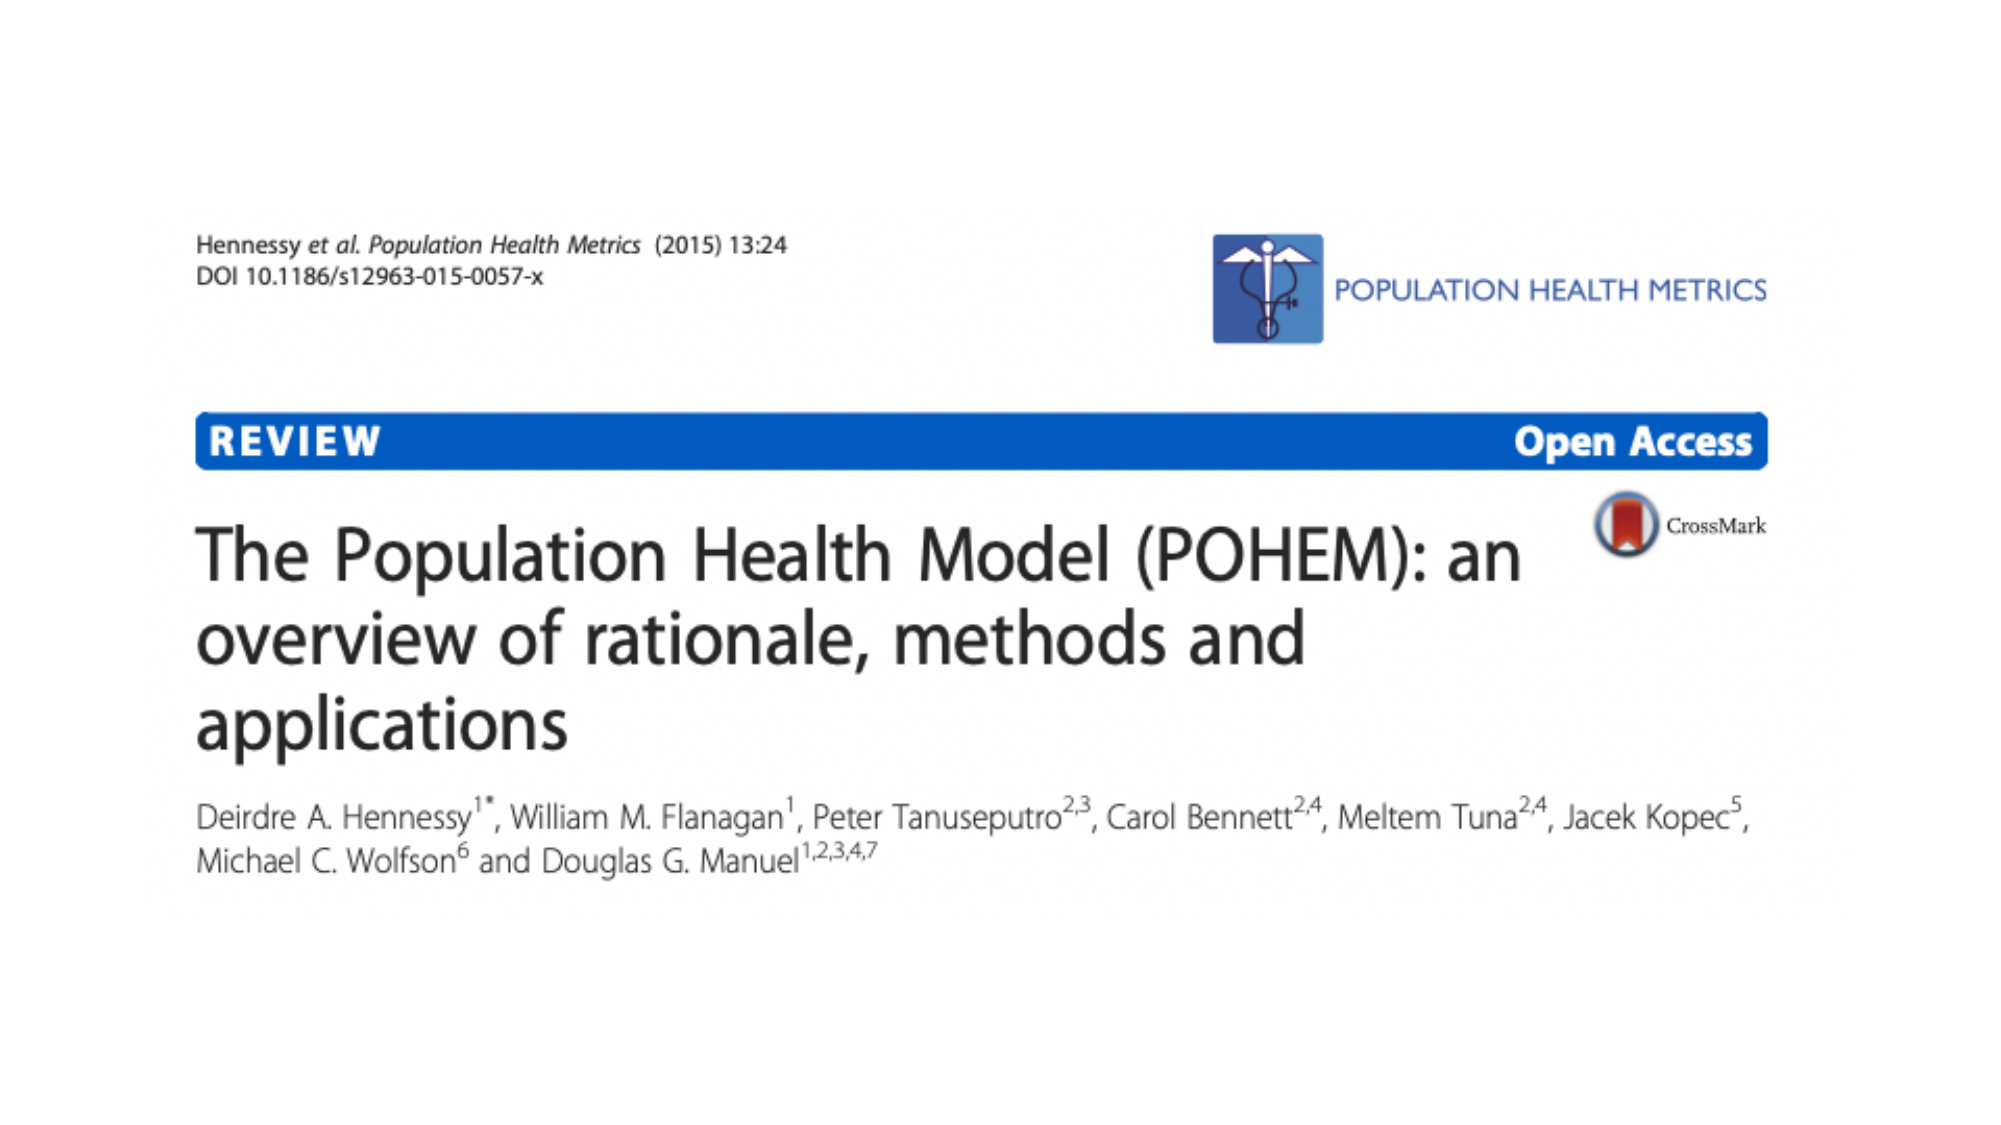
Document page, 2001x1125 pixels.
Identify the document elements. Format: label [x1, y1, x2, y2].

picture [144, 206, 1856, 919]
